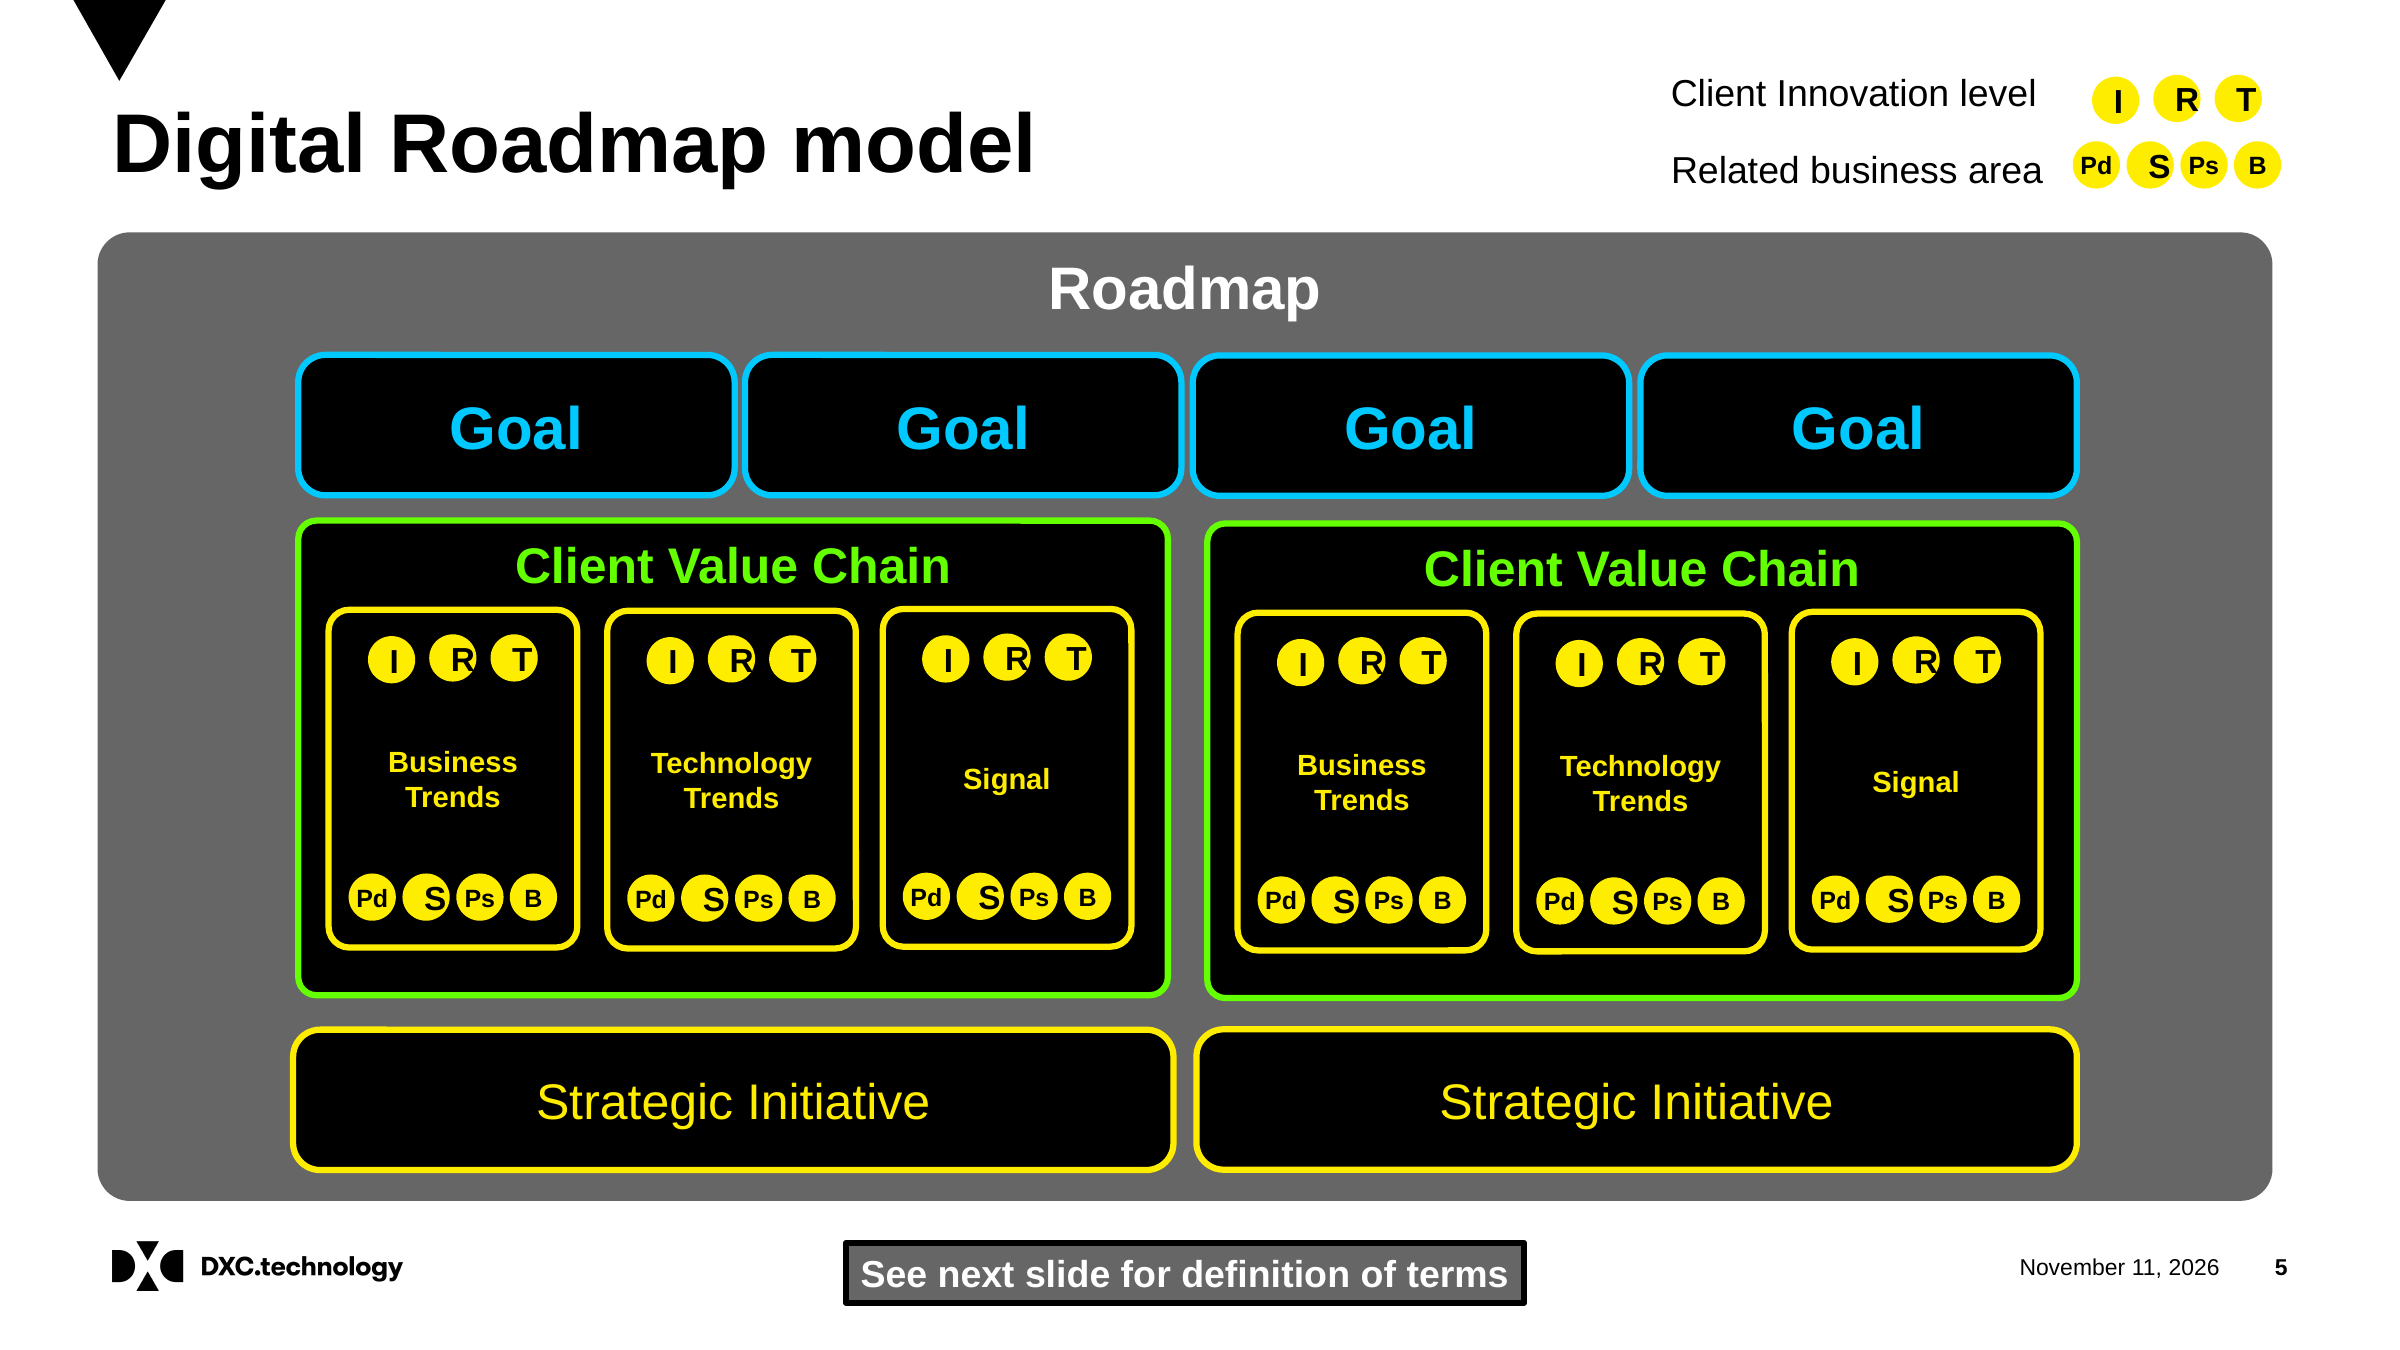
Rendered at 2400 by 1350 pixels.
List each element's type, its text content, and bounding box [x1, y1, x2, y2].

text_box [293, 354, 2077, 1170]
text_box Client Innovation level [1656, 61, 2052, 122]
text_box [2072, 141, 2282, 189]
text_box See next slide for definition of terms [845, 1242, 1525, 1303]
text_box Roadmap [97, 237, 2273, 1201]
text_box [2092, 74, 2262, 124]
text_box Related business area [1656, 138, 2058, 199]
title Digital Roadmap model [112, 104, 2288, 338]
